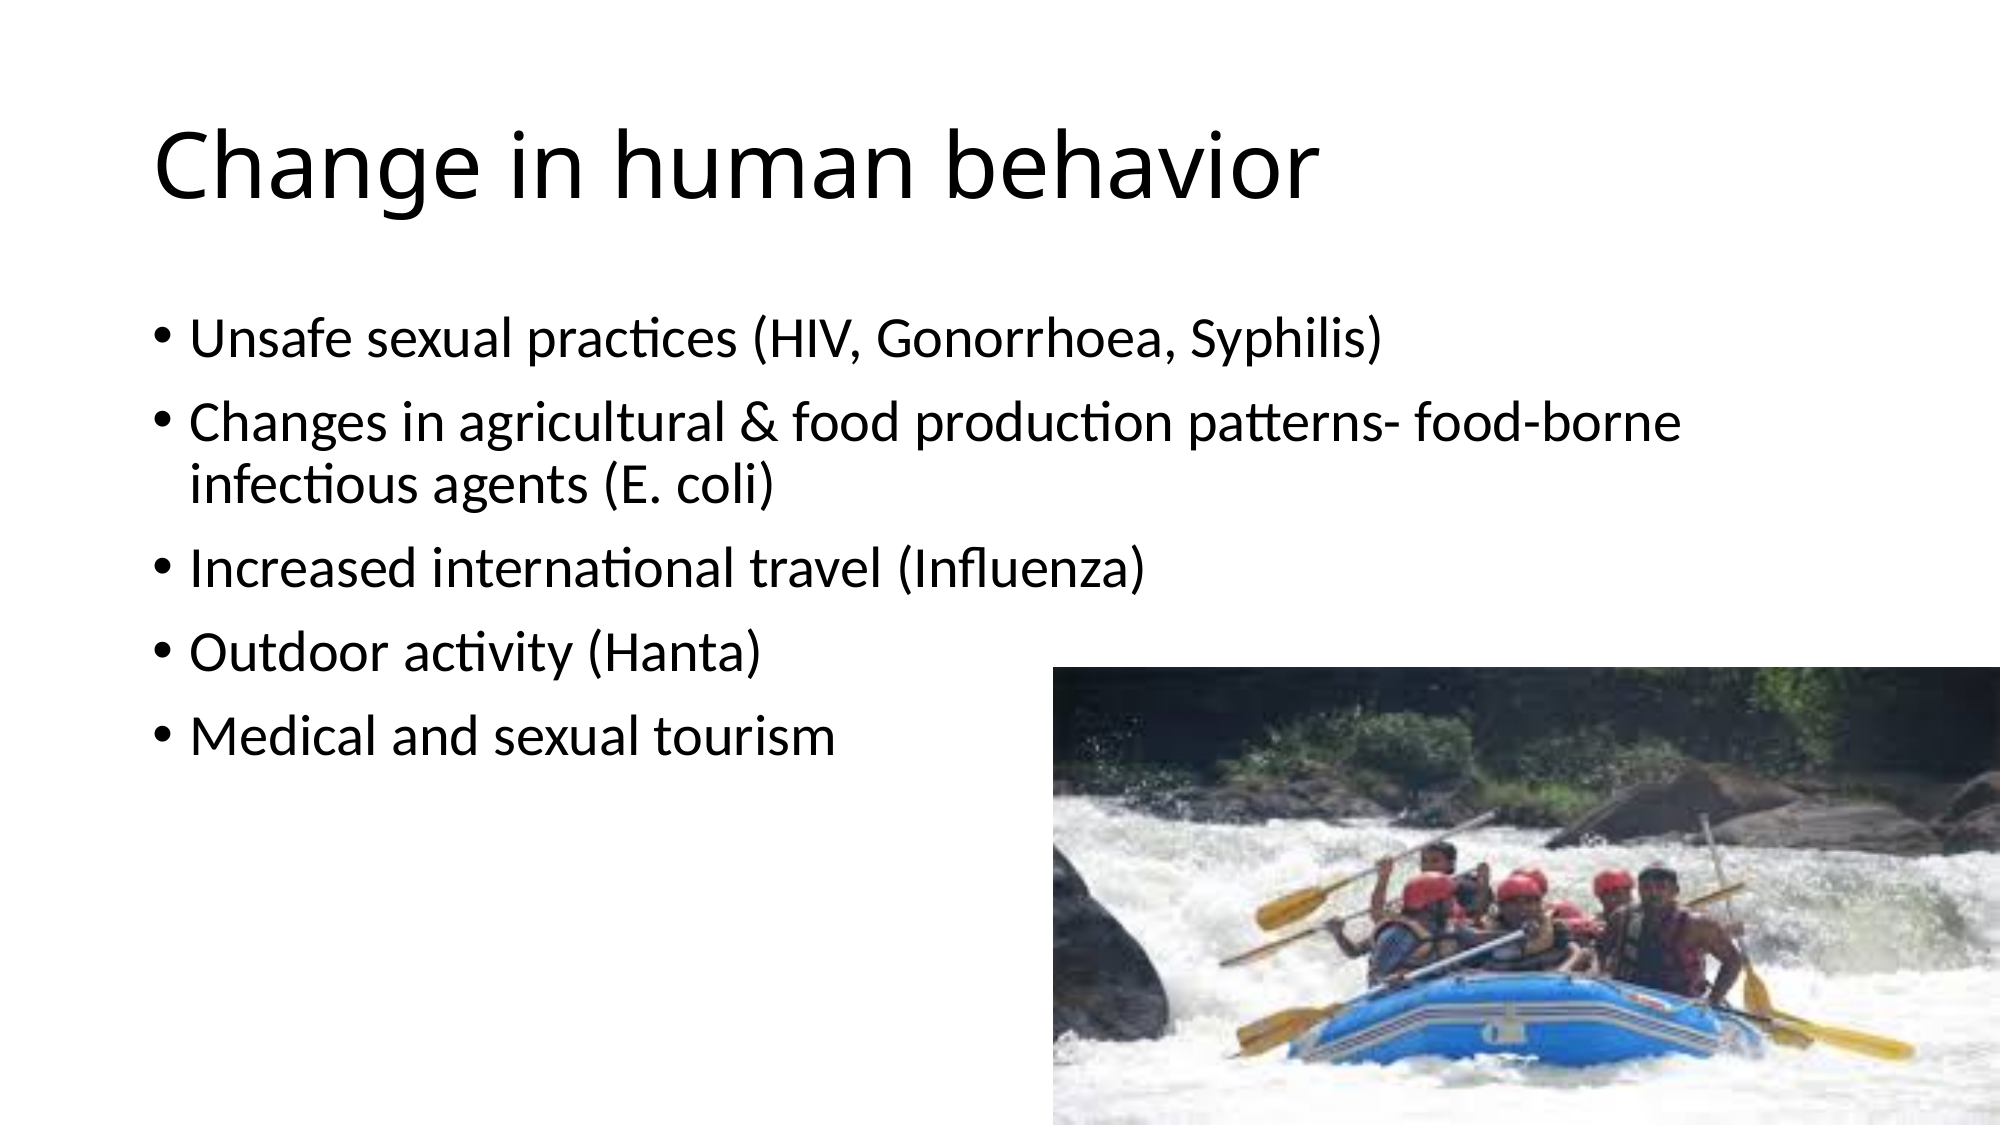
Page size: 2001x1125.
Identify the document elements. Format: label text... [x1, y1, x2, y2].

picture [1053, 667, 2000, 1125]
list Unsafe sexual practices (HIV, Gonorrhoea, Syphilis) Changes in agricultural & food production patterns- food-borne infectious agents (E. coli) Increased international travel (Influenza) Outdoor activity (Hanta) Medical and sexual tourism [137, 299, 1863, 1014]
title Change in human behavior [137, 59, 1863, 278]
